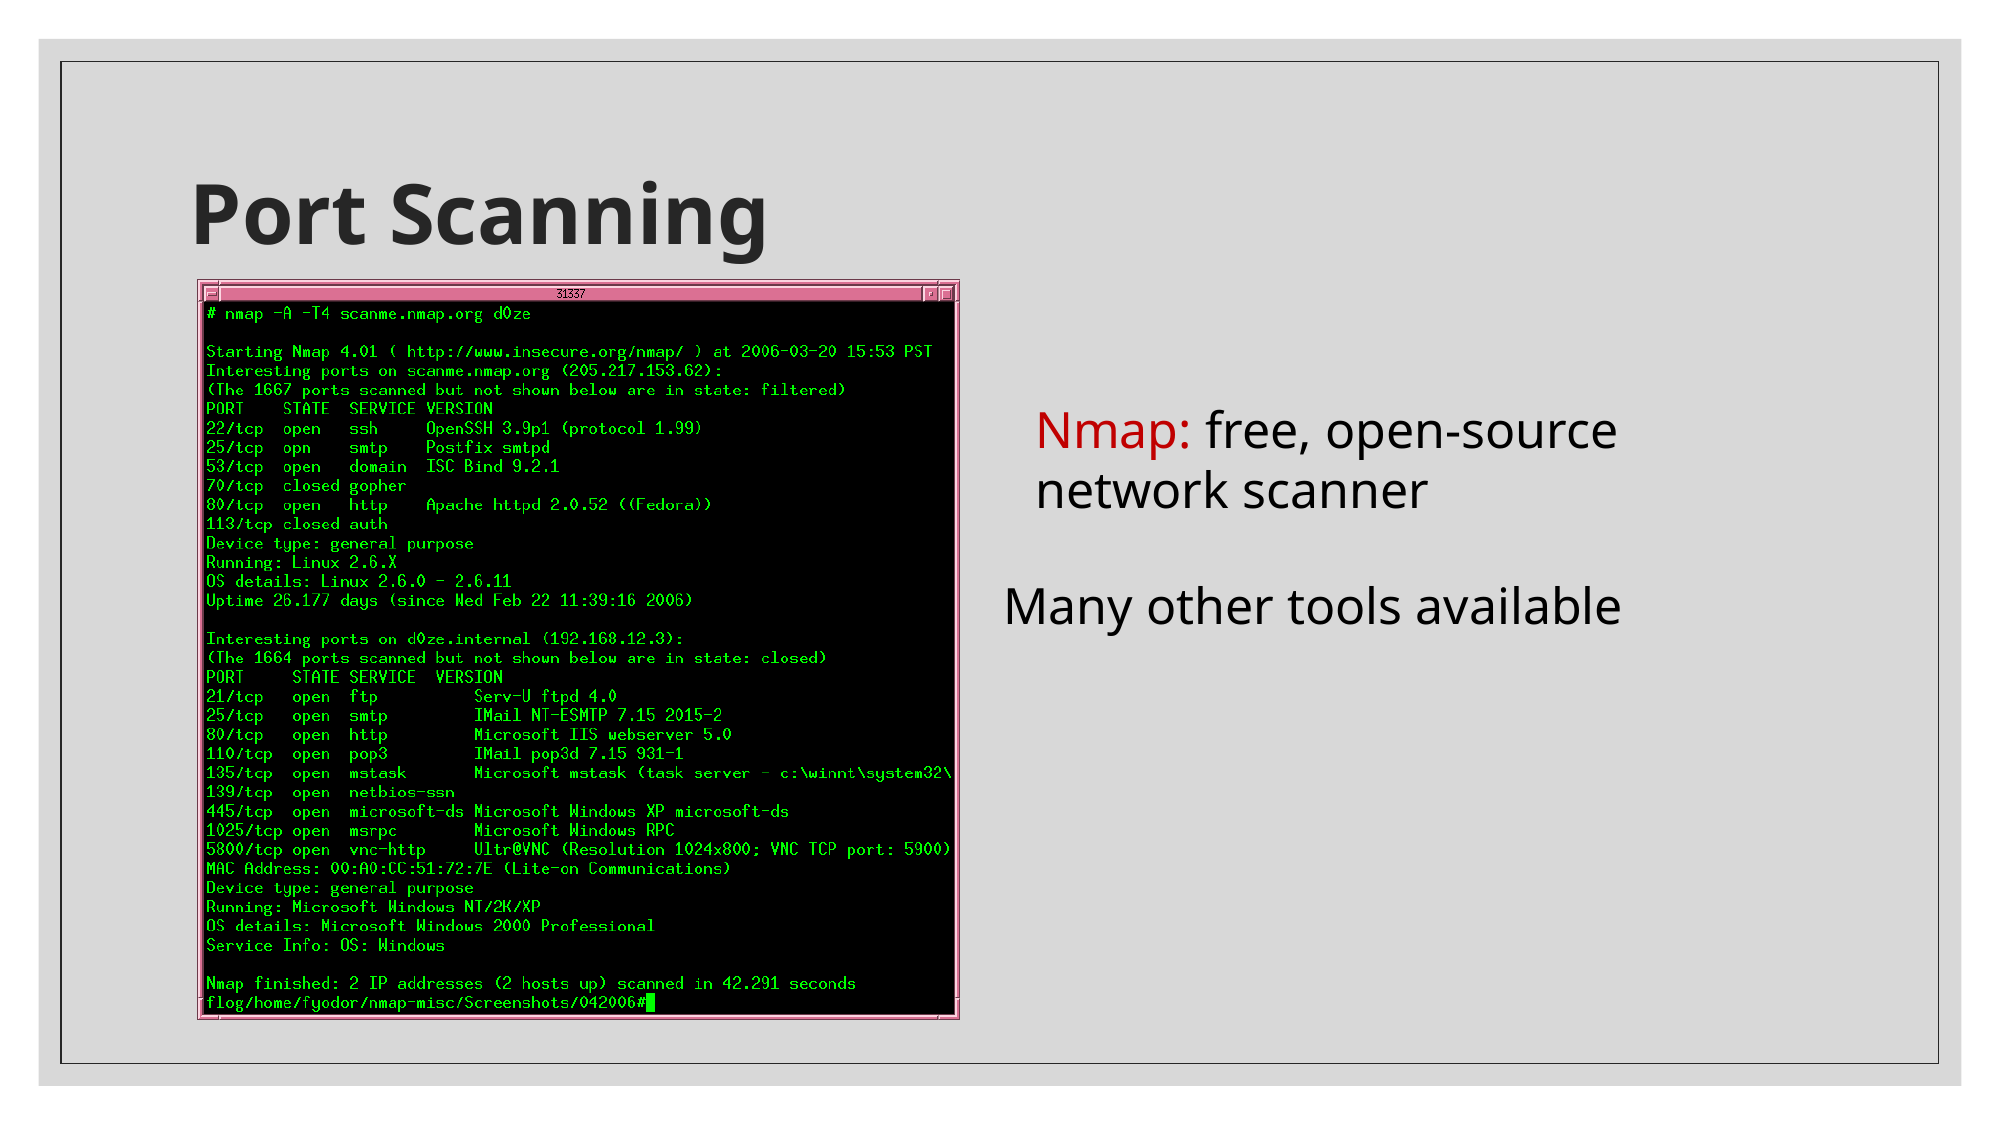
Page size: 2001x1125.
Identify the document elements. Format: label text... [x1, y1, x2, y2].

text_box Nmap: free, open-source network scanner [1020, 391, 1652, 526]
picture [197, 279, 960, 1020]
title Port Scanning [174, 105, 1825, 331]
text_box Many other tools available [988, 566, 1639, 642]
